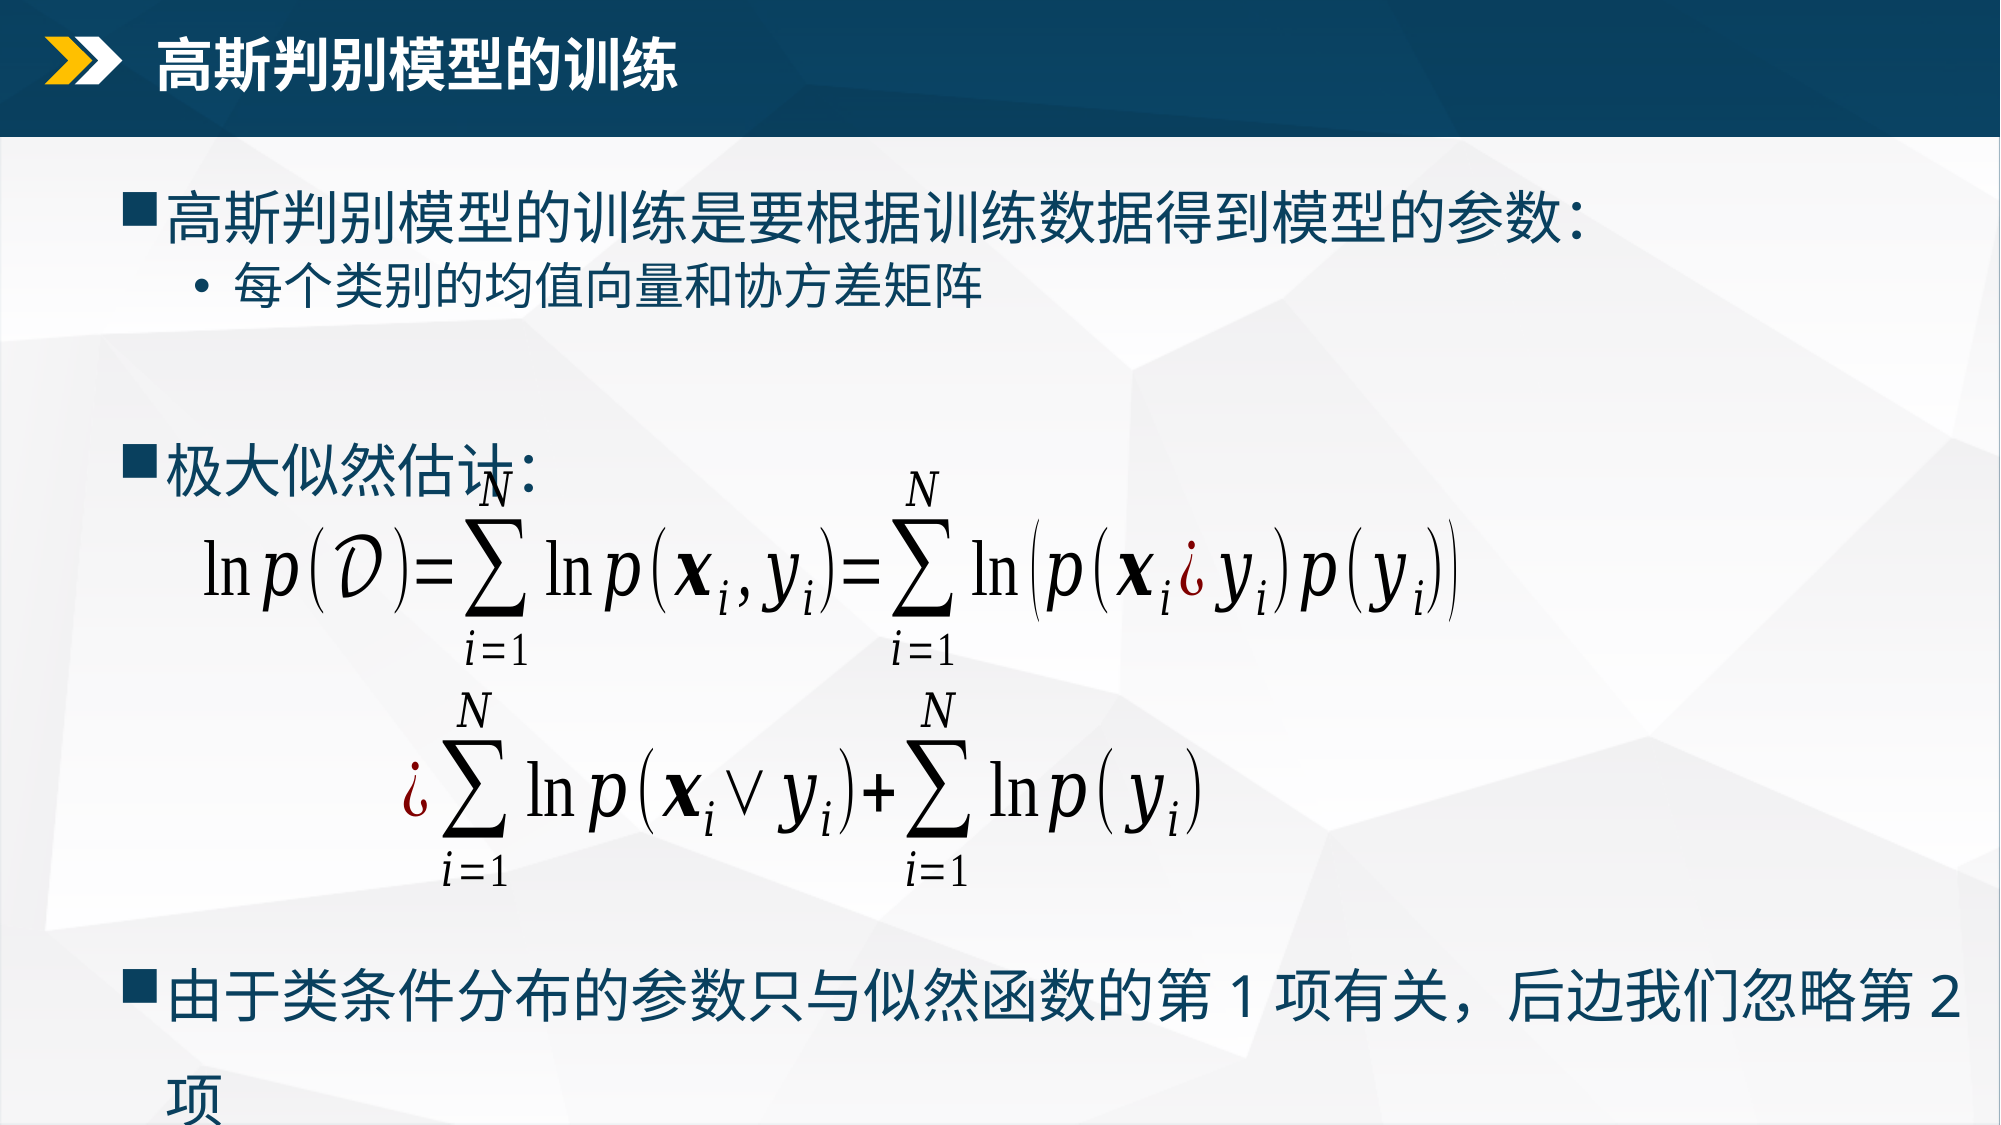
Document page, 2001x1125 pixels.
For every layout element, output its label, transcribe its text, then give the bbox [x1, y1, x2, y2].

list 高斯判别模型的训练是要根据训练数据得到模型的参数： 每个类别的均值向量和协方差矩阵 极大似然估计： 由于类条件分布的参数只与似然函数的第1项有关，后边我们忽略第2项 类先验的估计同之前的朴素贝叶斯 [103, 138, 2000, 998]
list 高斯判别模型的训练 [140, 28, 1027, 93]
picture [0, 0, 2000, 1125]
